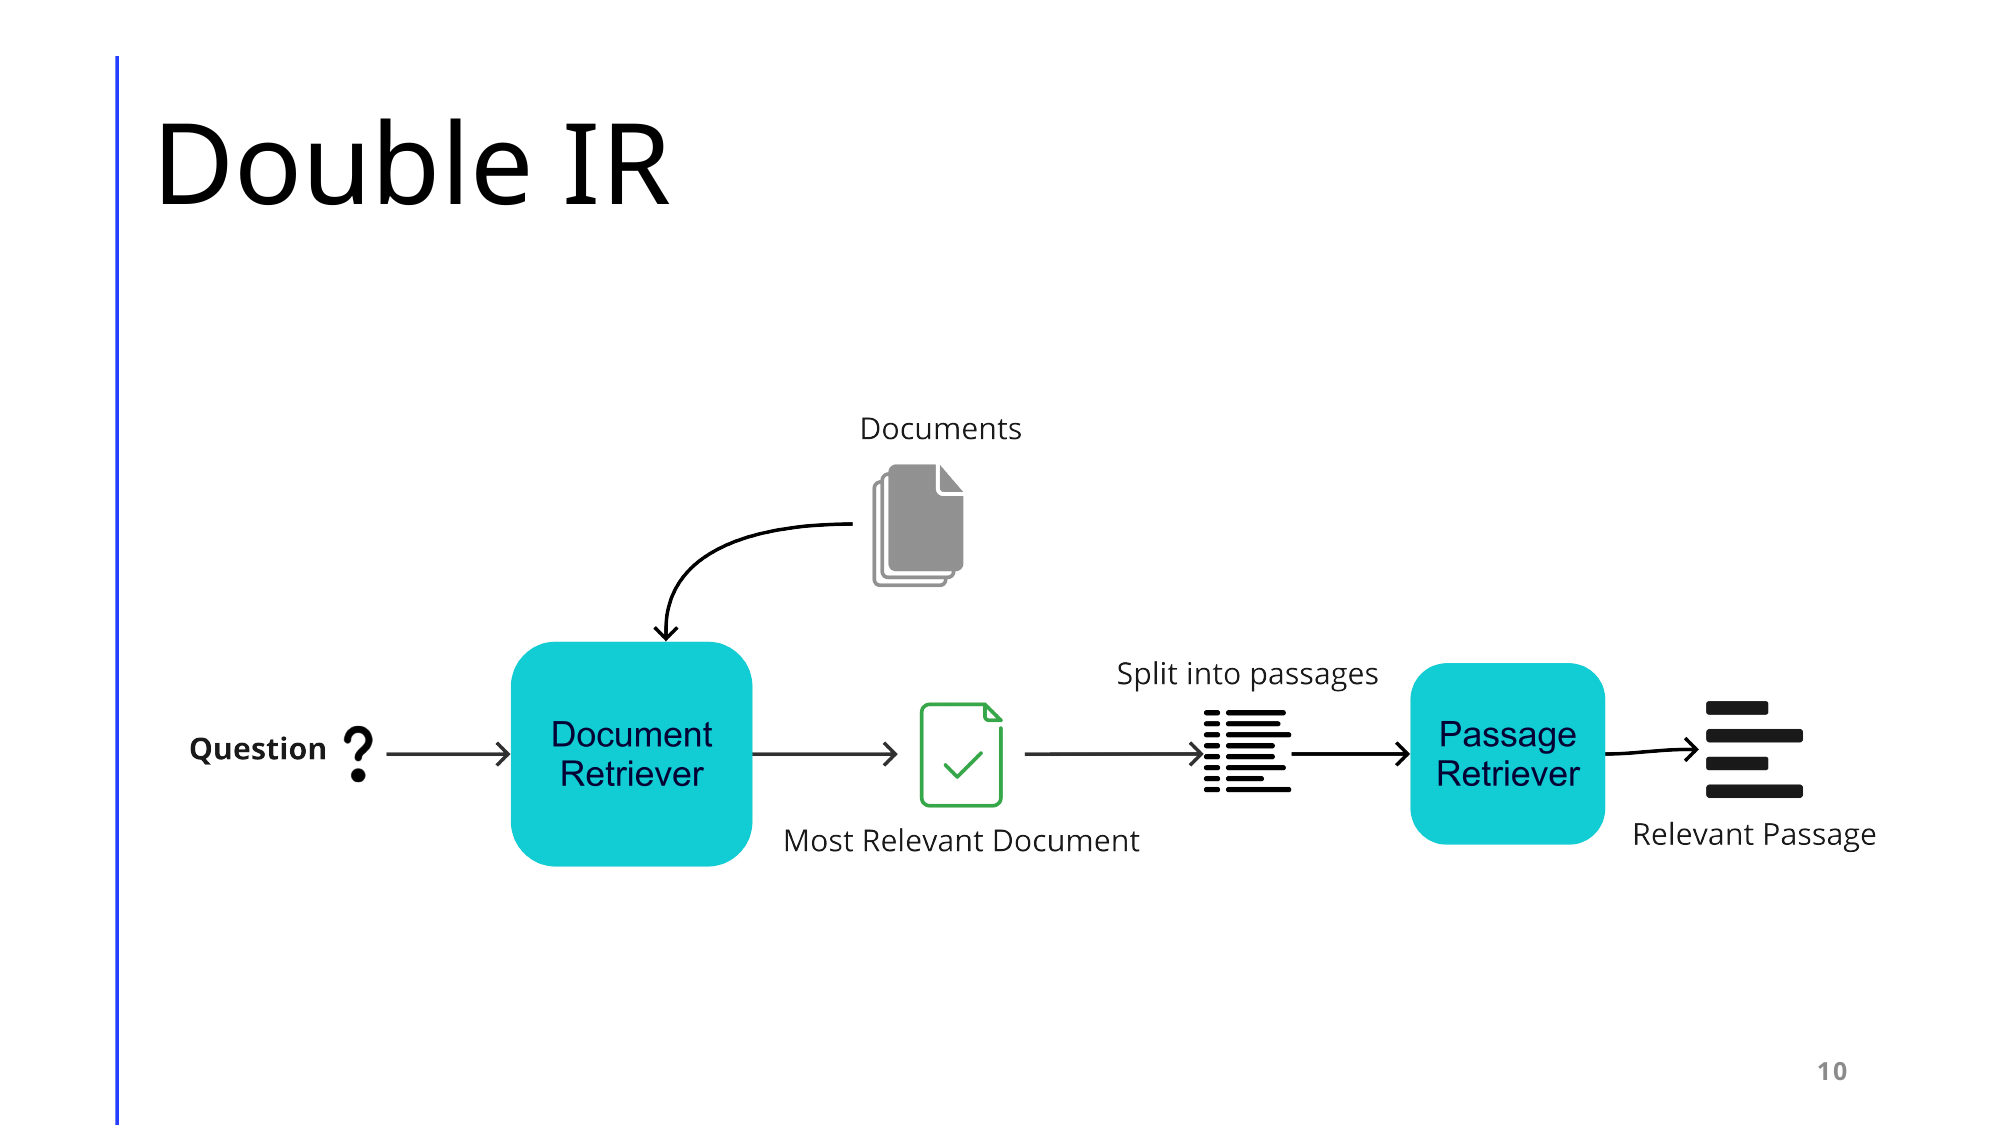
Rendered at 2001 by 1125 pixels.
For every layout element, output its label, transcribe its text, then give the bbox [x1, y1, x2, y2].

slide_number 10 [1412, 1042, 1863, 1103]
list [180, 404, 1906, 916]
title Double IR [137, 59, 1863, 278]
